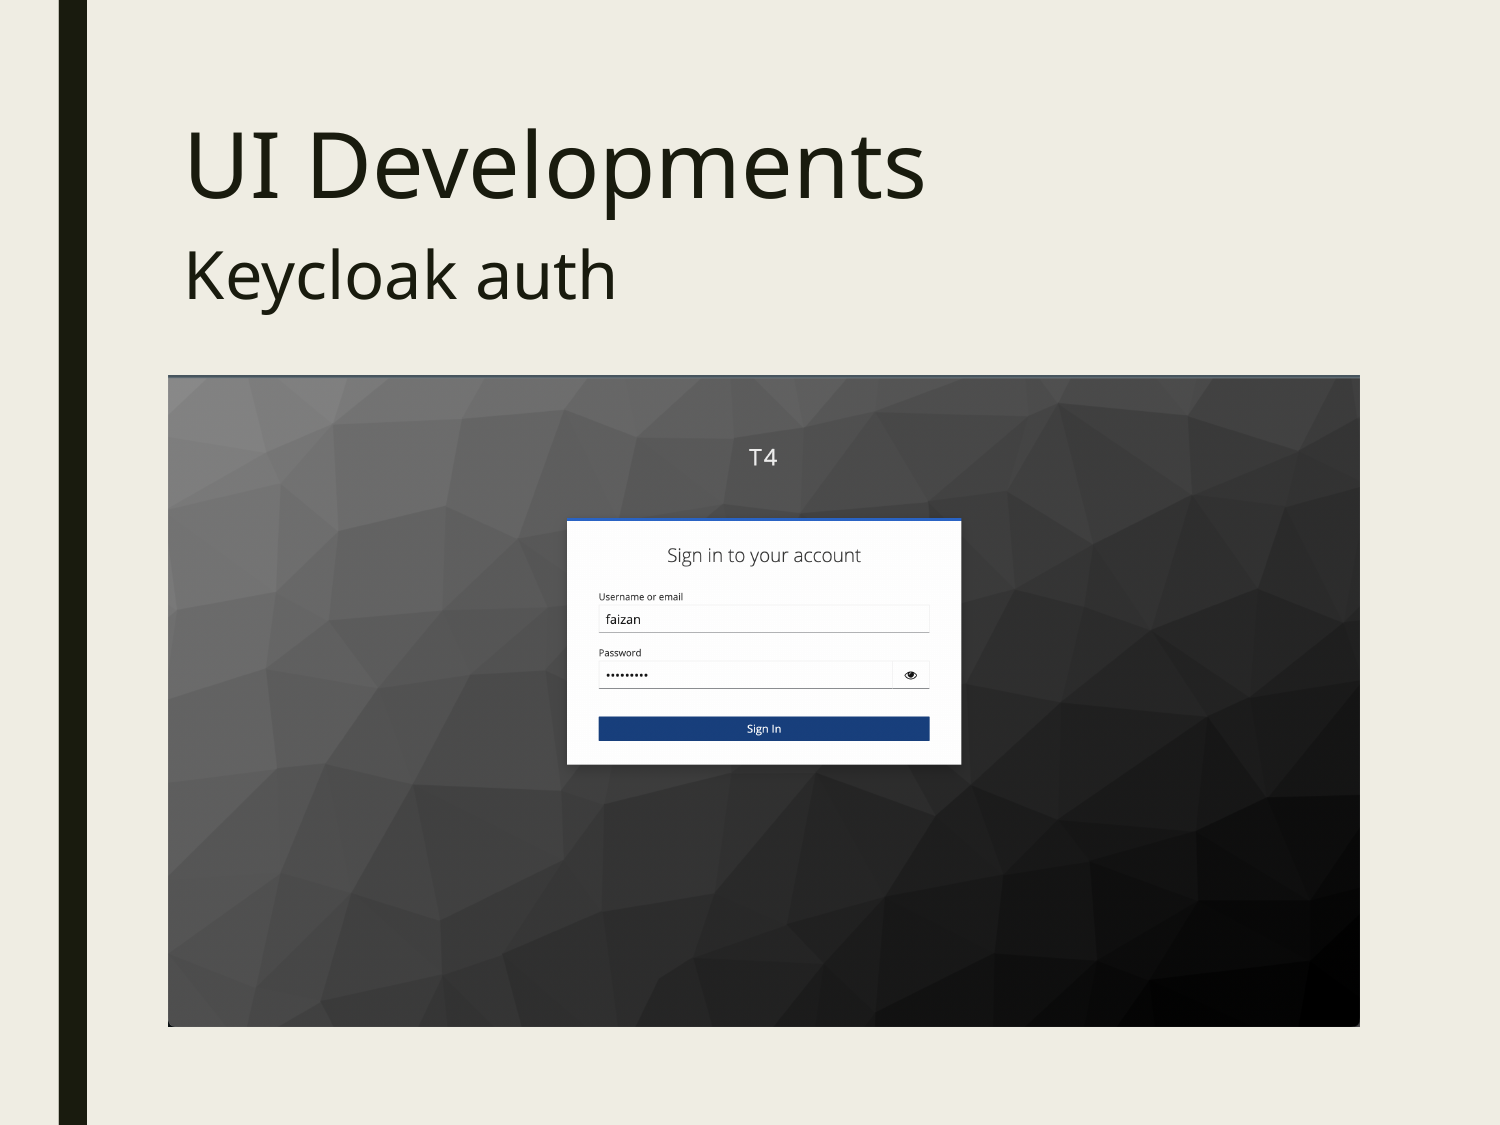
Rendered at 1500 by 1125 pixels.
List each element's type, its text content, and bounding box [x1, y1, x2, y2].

text_box Keycloak auth [168, 235, 1351, 356]
title UI Developments [168, 112, 1351, 234]
picture [168, 375, 1360, 1027]
